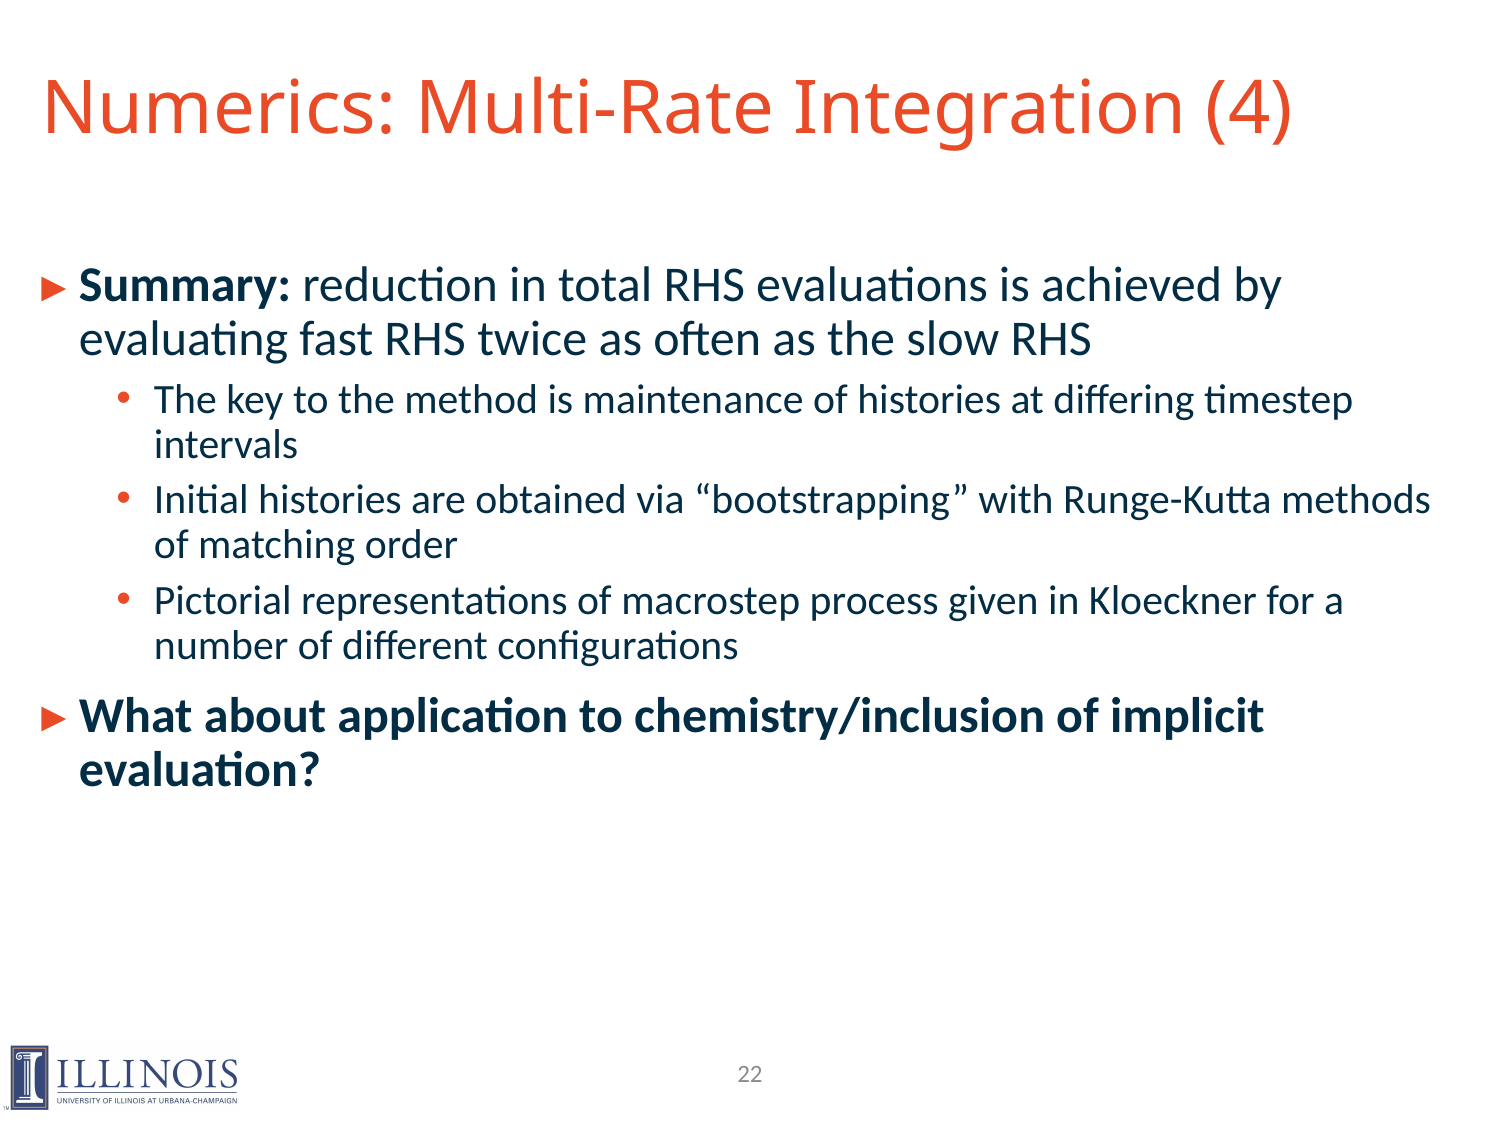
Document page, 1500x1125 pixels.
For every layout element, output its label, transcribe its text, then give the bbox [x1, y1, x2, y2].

list Summary: reduction in total RHS evaluations is achieved by evaluating fast RHS twice as often as the slow RHS The key to the method is maintenance of histories at differing timestep intervals Initial histories are obtained via “bootstrapping” with Runge-Kutta methods of matching order Pictorial representations of macrostep process given in Kloeckner for a number of different configurations What about application to chemistry/inclusion of implicit evaluation? [26, 170, 1466, 975]
picture [0, 1042, 241, 1113]
title Numerics: Multi-Rate Integration (4) [26, 36, 1438, 170]
slide_number 22 [718, 1042, 782, 1103]
